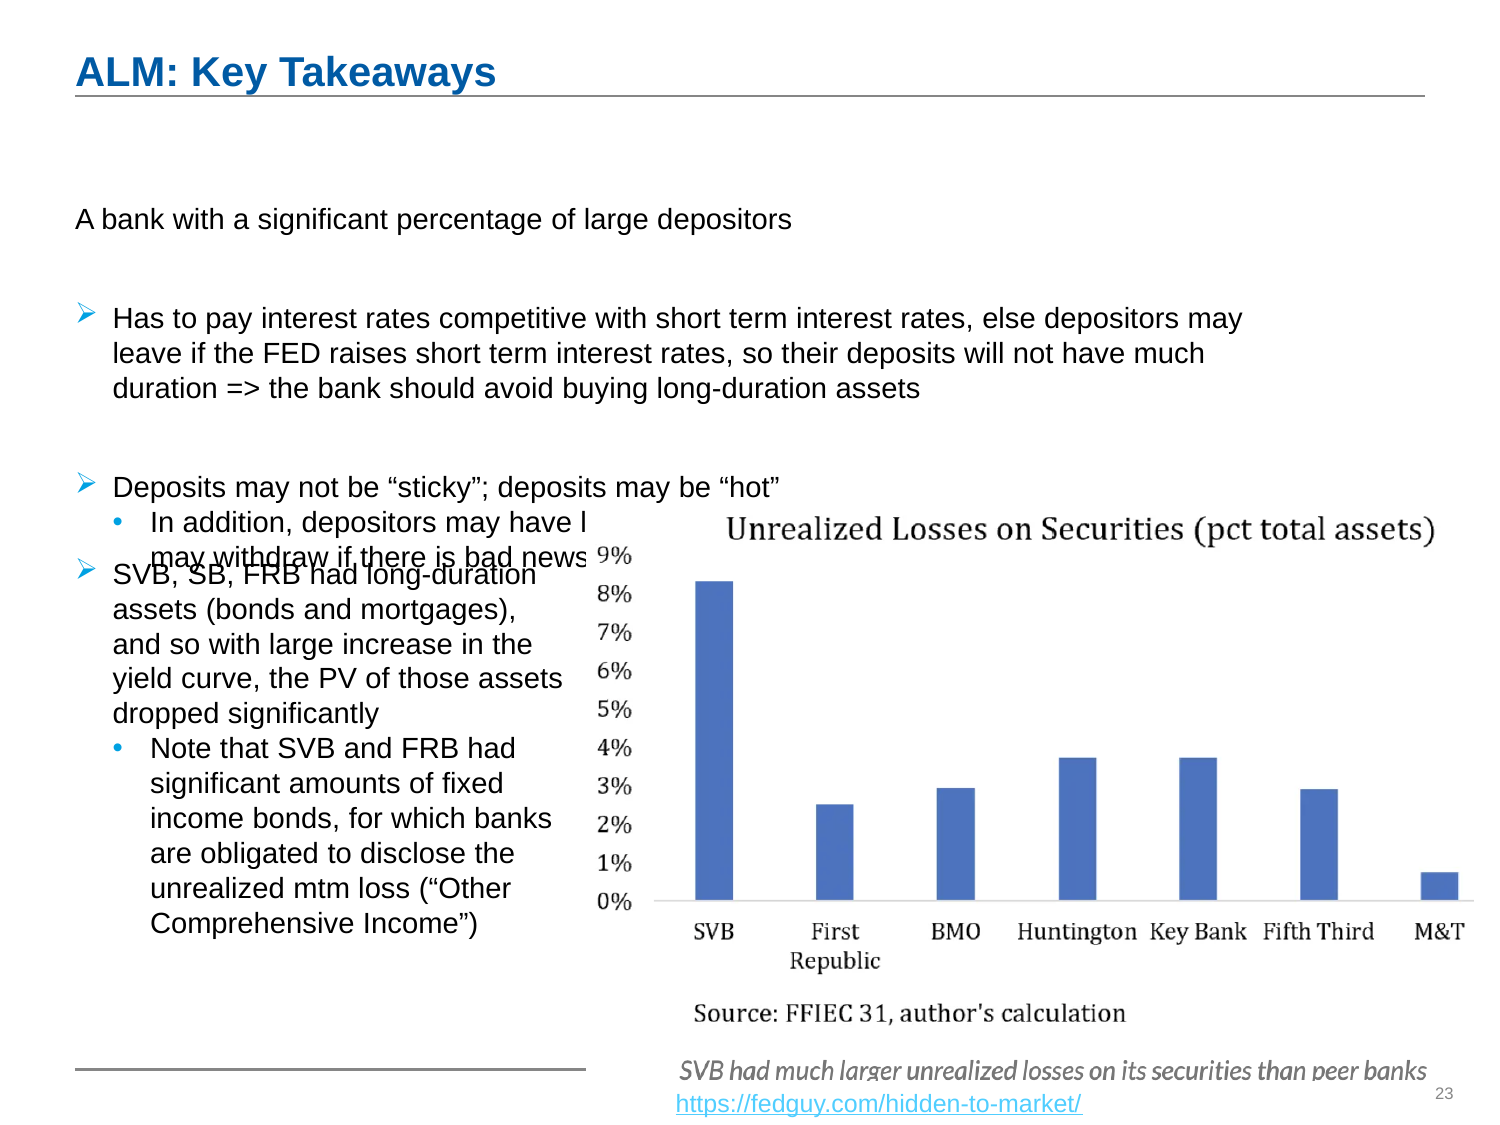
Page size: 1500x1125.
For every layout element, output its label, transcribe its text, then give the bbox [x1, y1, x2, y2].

picture [586, 509, 1474, 1081]
list A bank with a significant percentage of large depositors Has to pay interest rates competitive with short term interest rates, else depositors may leave if the FED raises short term interest rates, so their deposits will not have much duration => the bank should avoid buying long-duration assets Deposits may not be “sticky”; deposits may be “hot” In addition, depositors may have large amounts of money that are not insured, and they may withdraw if there is bad news about the bank [75, 200, 1300, 775]
title ALM: Key Takeaways [75, 45, 1424, 96]
text_box https://fedguy.com/hidden-to-market/ [675, 1088, 1083, 1118]
text_box SVB, SB, FRB had long-duration assets (bonds and mortgages), and so with large increase in the yield curve, the PV of those assets dropped significantly Note that SVB and FRB had significant amounts of fixed income bonds, for which banks are obligated to disclose the unrealized mtm loss (“Other Comprehensive Income”) [74, 554, 570, 1025]
